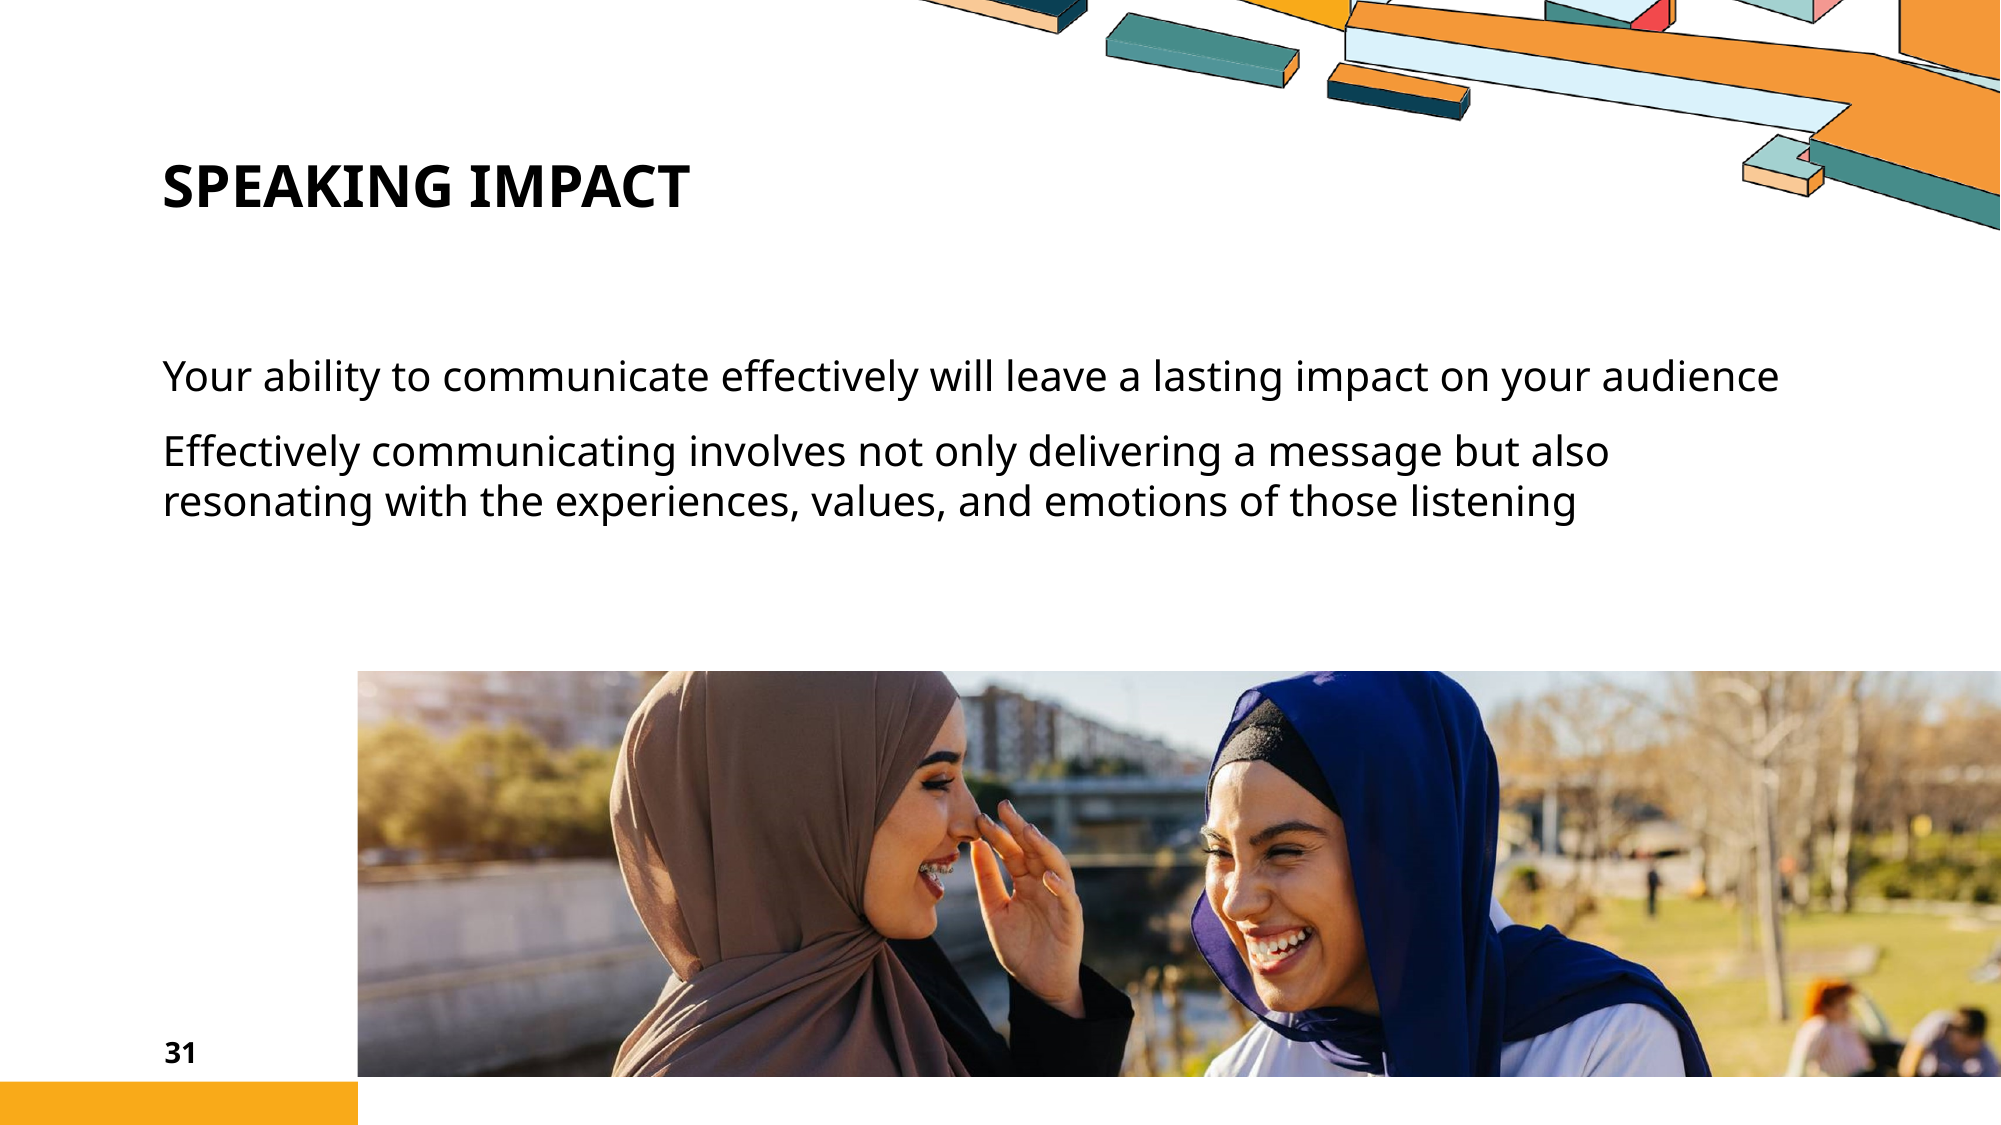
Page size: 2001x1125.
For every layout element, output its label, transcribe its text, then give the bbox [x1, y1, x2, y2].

picture [357, 671, 2001, 1077]
title Speaking impact [147, 22, 1160, 228]
picture [816, 0, 2000, 236]
slide_number 31 [149, 1024, 345, 1085]
list Your ability to communicate effectively will leave a lasting impact on your audience Effectively communicating involves not only delivering a message but also resonating with the experiences, values, and emotions of those listening [147, 342, 1823, 664]
